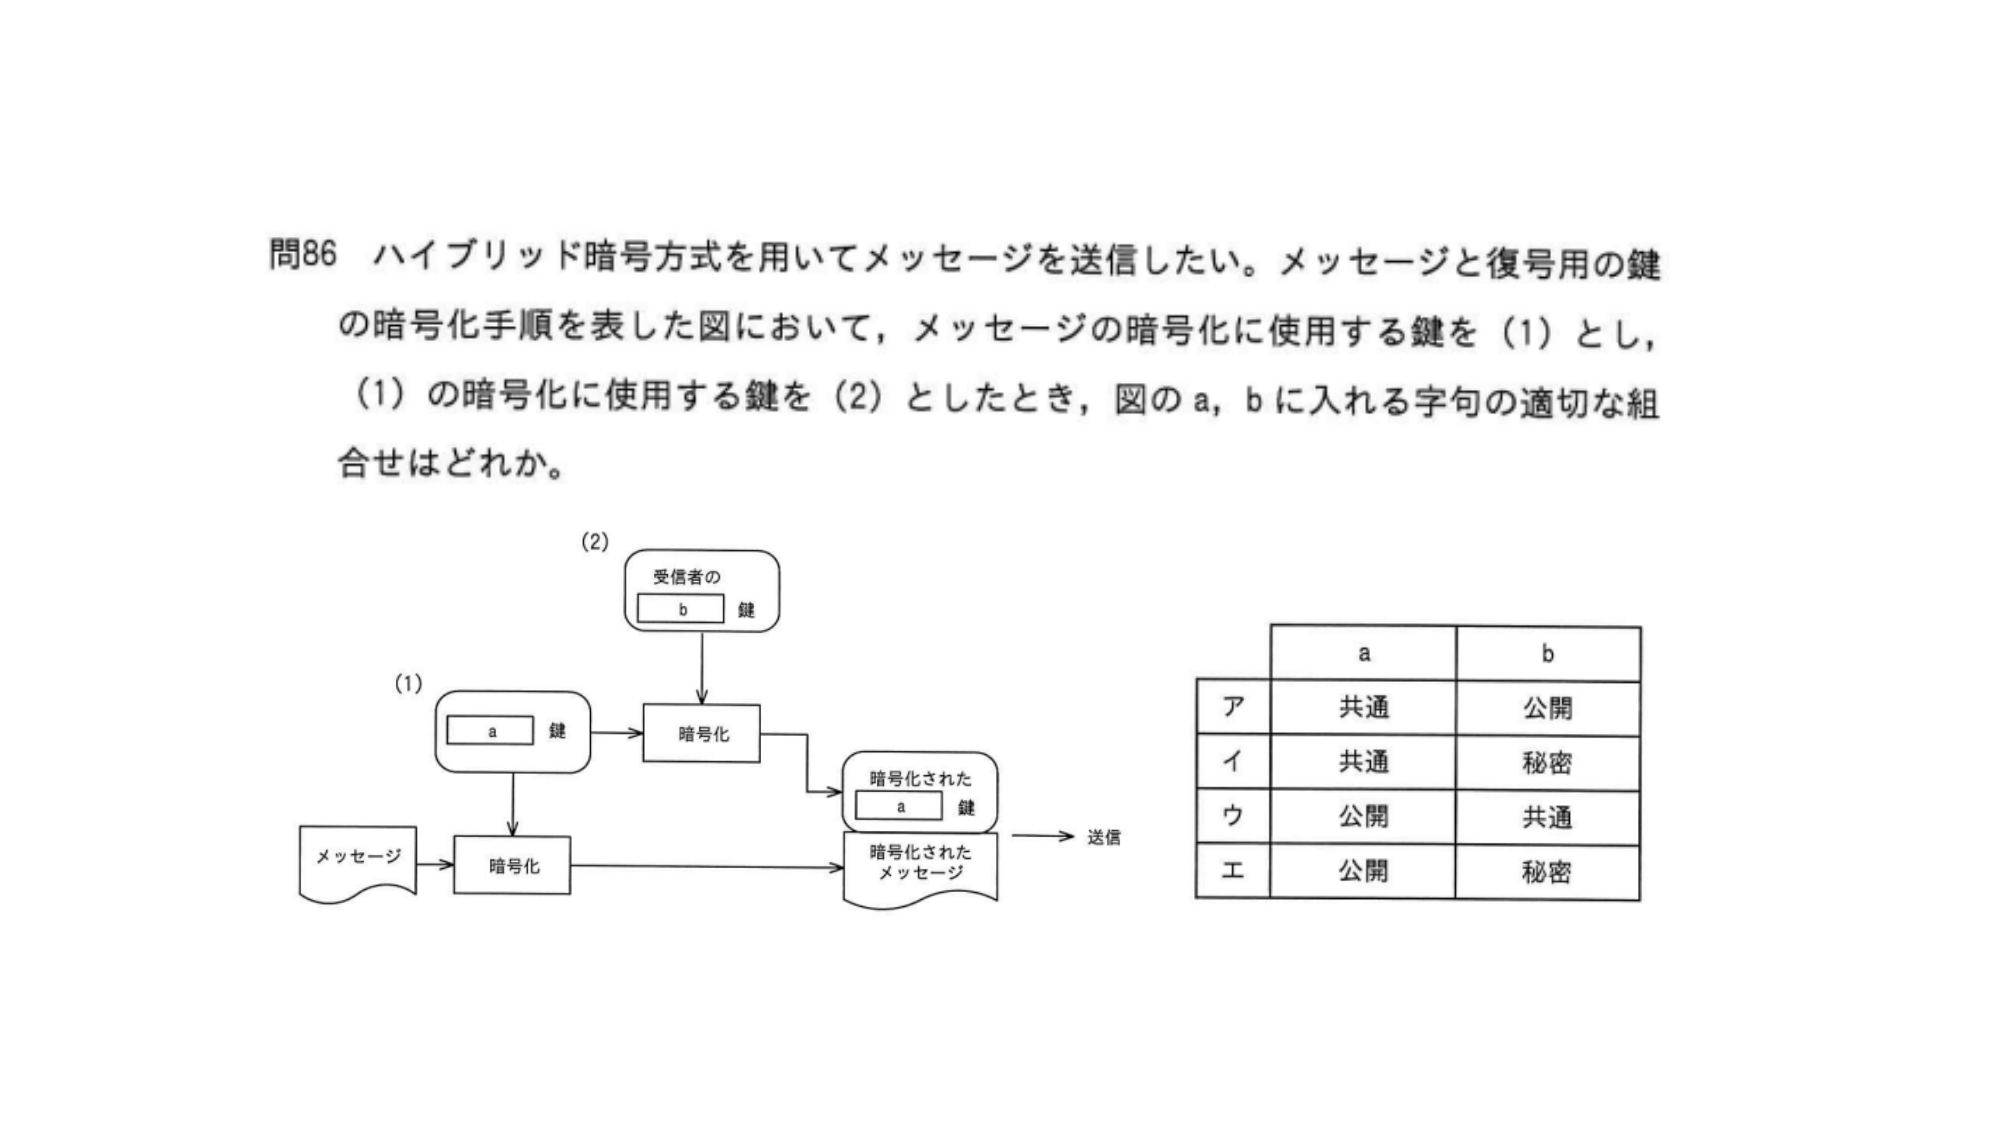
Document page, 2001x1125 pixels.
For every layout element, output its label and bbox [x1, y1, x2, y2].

picture [273, 515, 1134, 920]
picture [252, 220, 1690, 494]
picture [1176, 607, 1654, 910]
